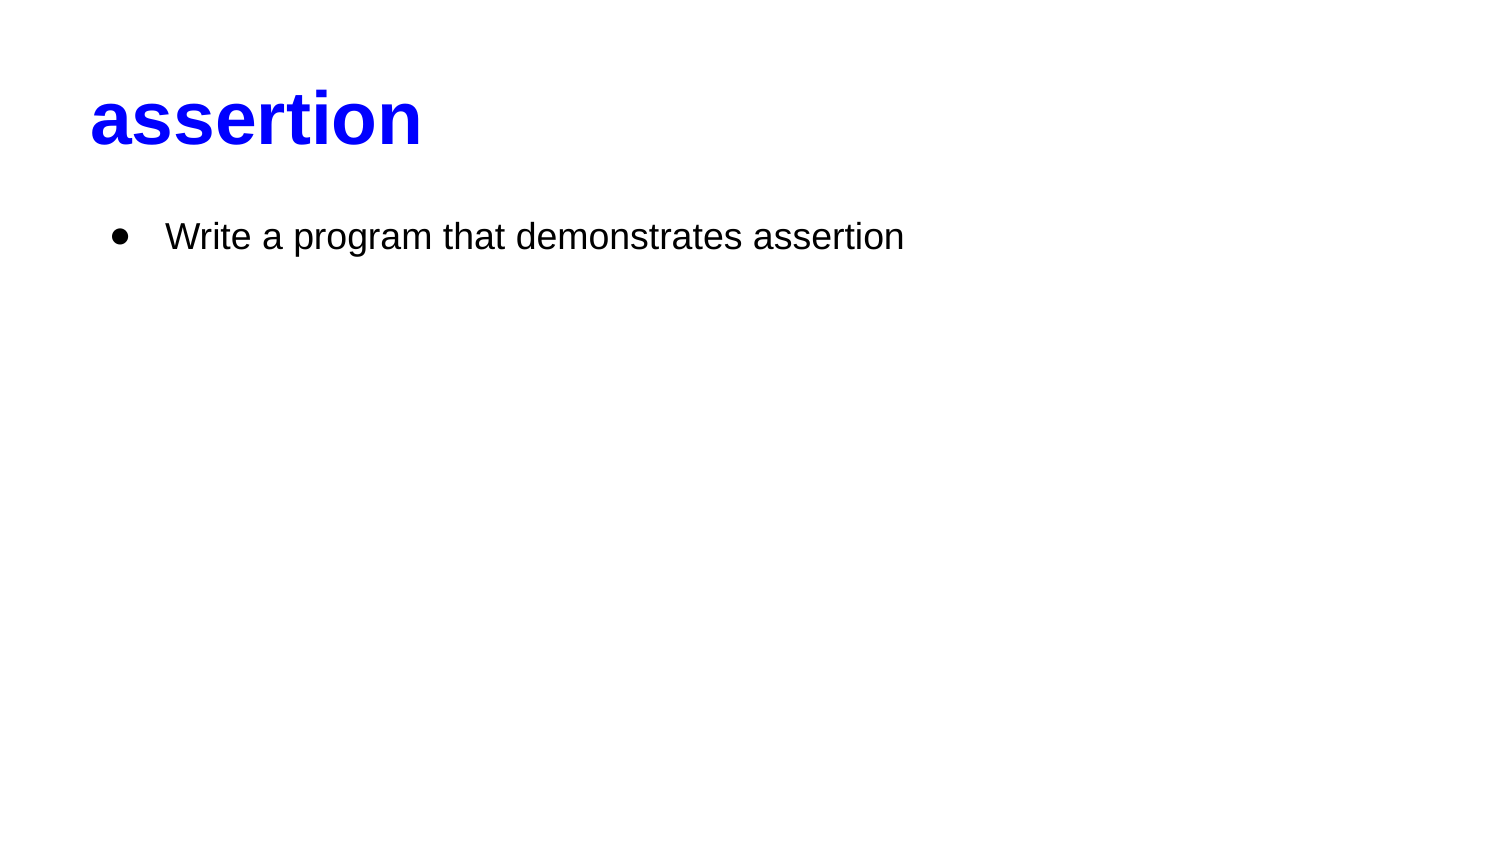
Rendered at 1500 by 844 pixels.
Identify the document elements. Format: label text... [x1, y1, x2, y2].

title assertion [75, 33, 1425, 175]
list Write a program that demonstrates assertion [75, 196, 1425, 808]
